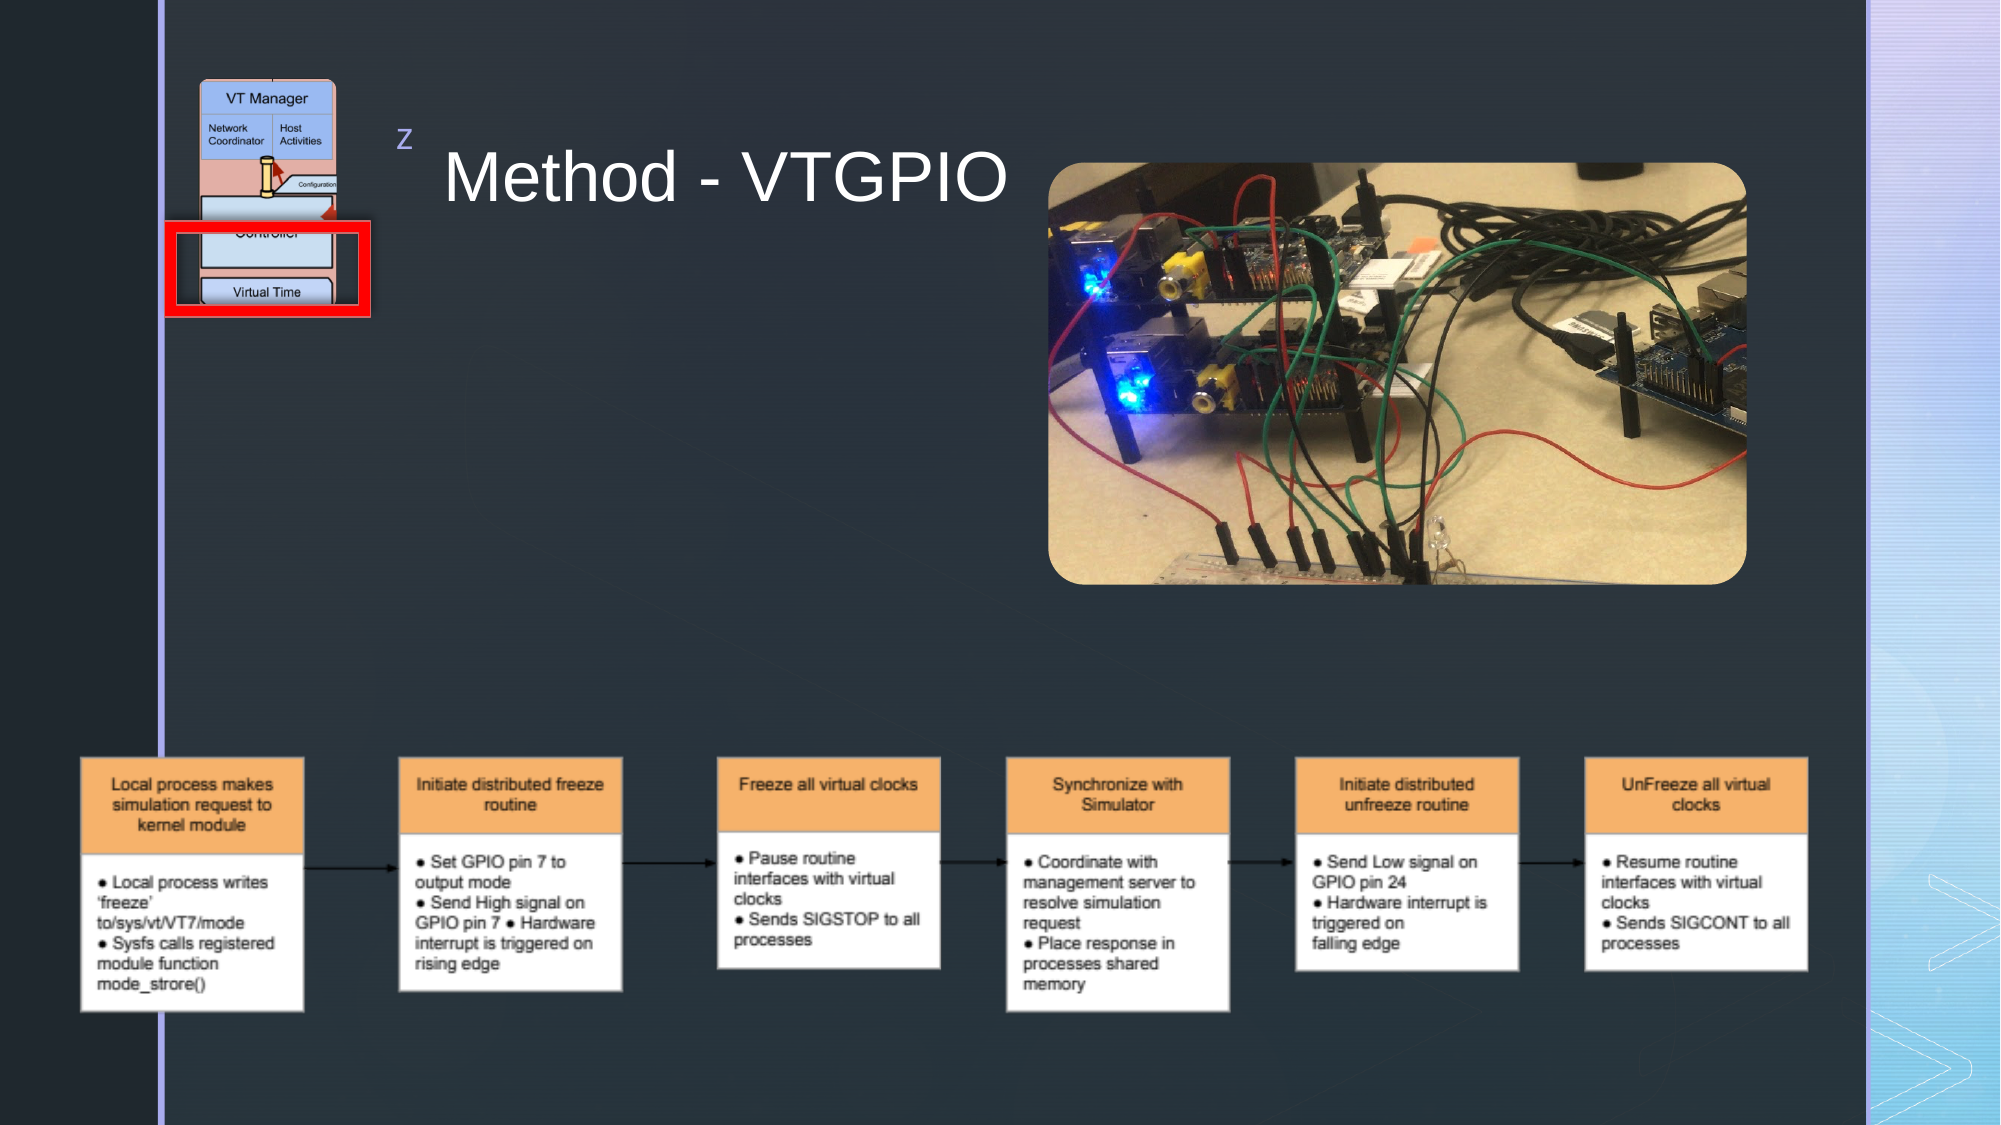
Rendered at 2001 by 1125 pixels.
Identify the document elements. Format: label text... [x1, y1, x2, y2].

picture [1871, 0, 2001, 1125]
picture [197, 78, 337, 310]
text_box [164, 220, 371, 318]
title Method - VTGPIO [428, 132, 1734, 310]
picture [1048, 162, 1747, 585]
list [54, 726, 1823, 1035]
